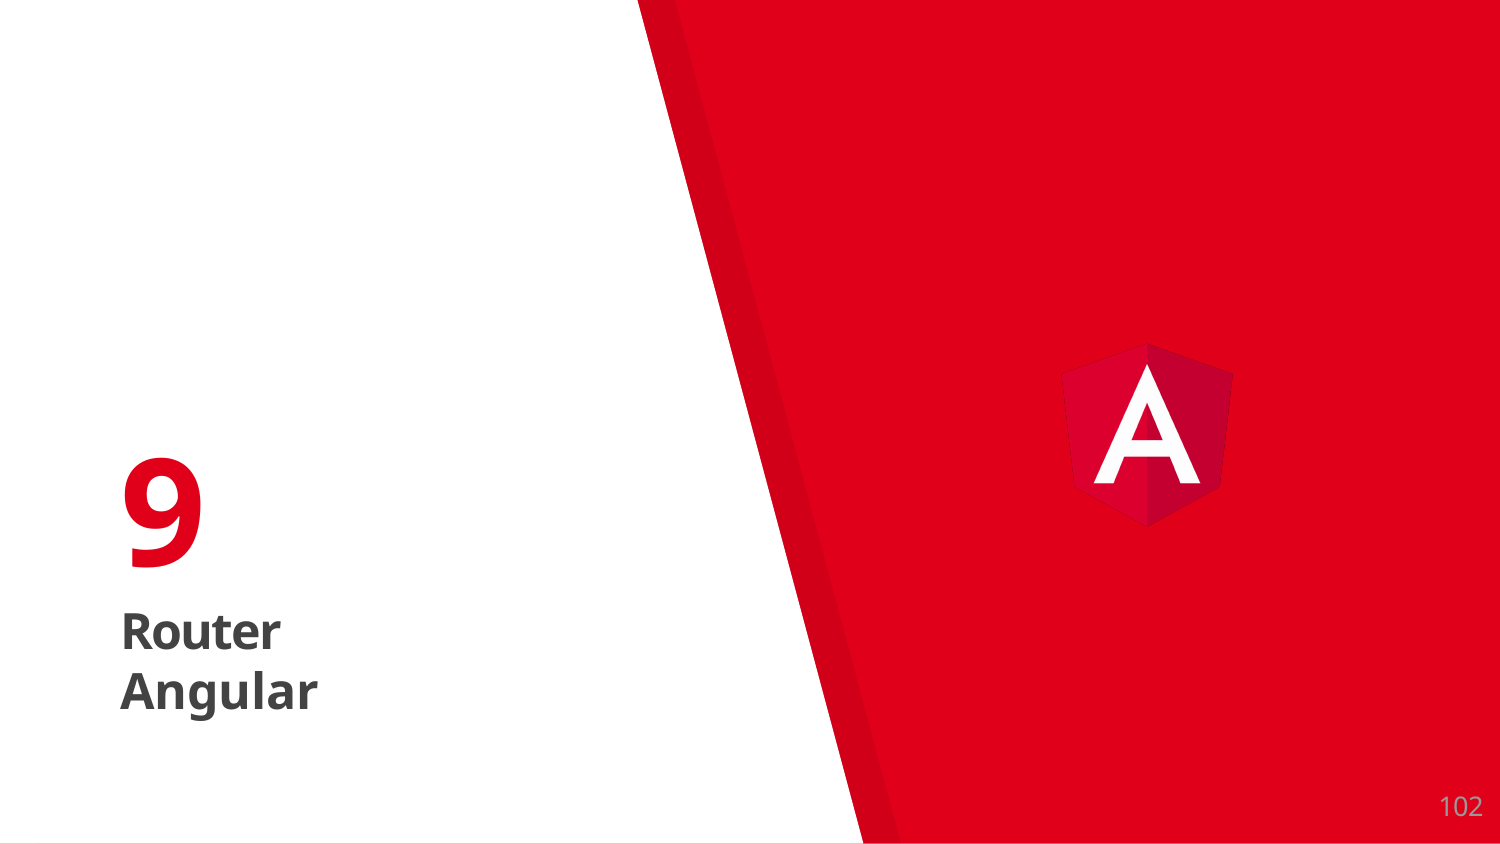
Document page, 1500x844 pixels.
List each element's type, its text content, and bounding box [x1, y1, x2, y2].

slide_number 100 [1431, 794, 1488, 844]
picture [1032, 315, 1262, 545]
text_box 9 Router Angular [118, 402, 461, 720]
